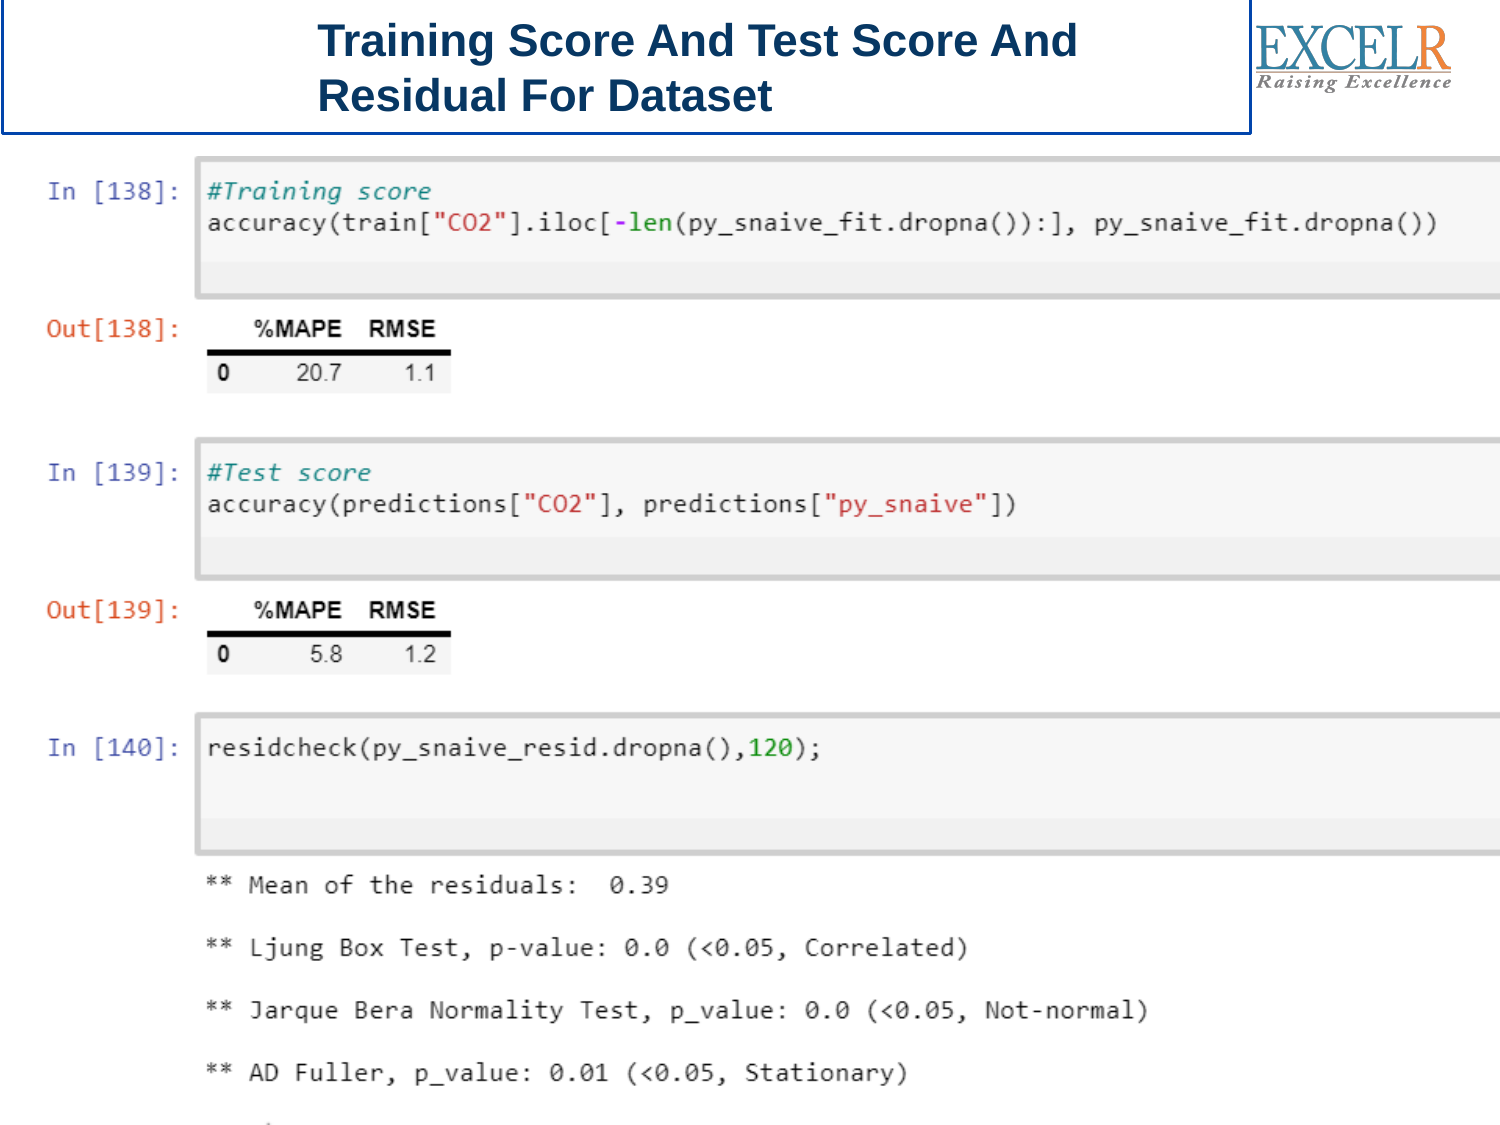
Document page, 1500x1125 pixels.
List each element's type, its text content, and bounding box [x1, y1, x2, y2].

text_box Training Score And Test Score And Residual For Dataset [2, 0, 1251, 134]
picture [1256, 25, 1452, 94]
picture [12, 155, 1500, 1125]
